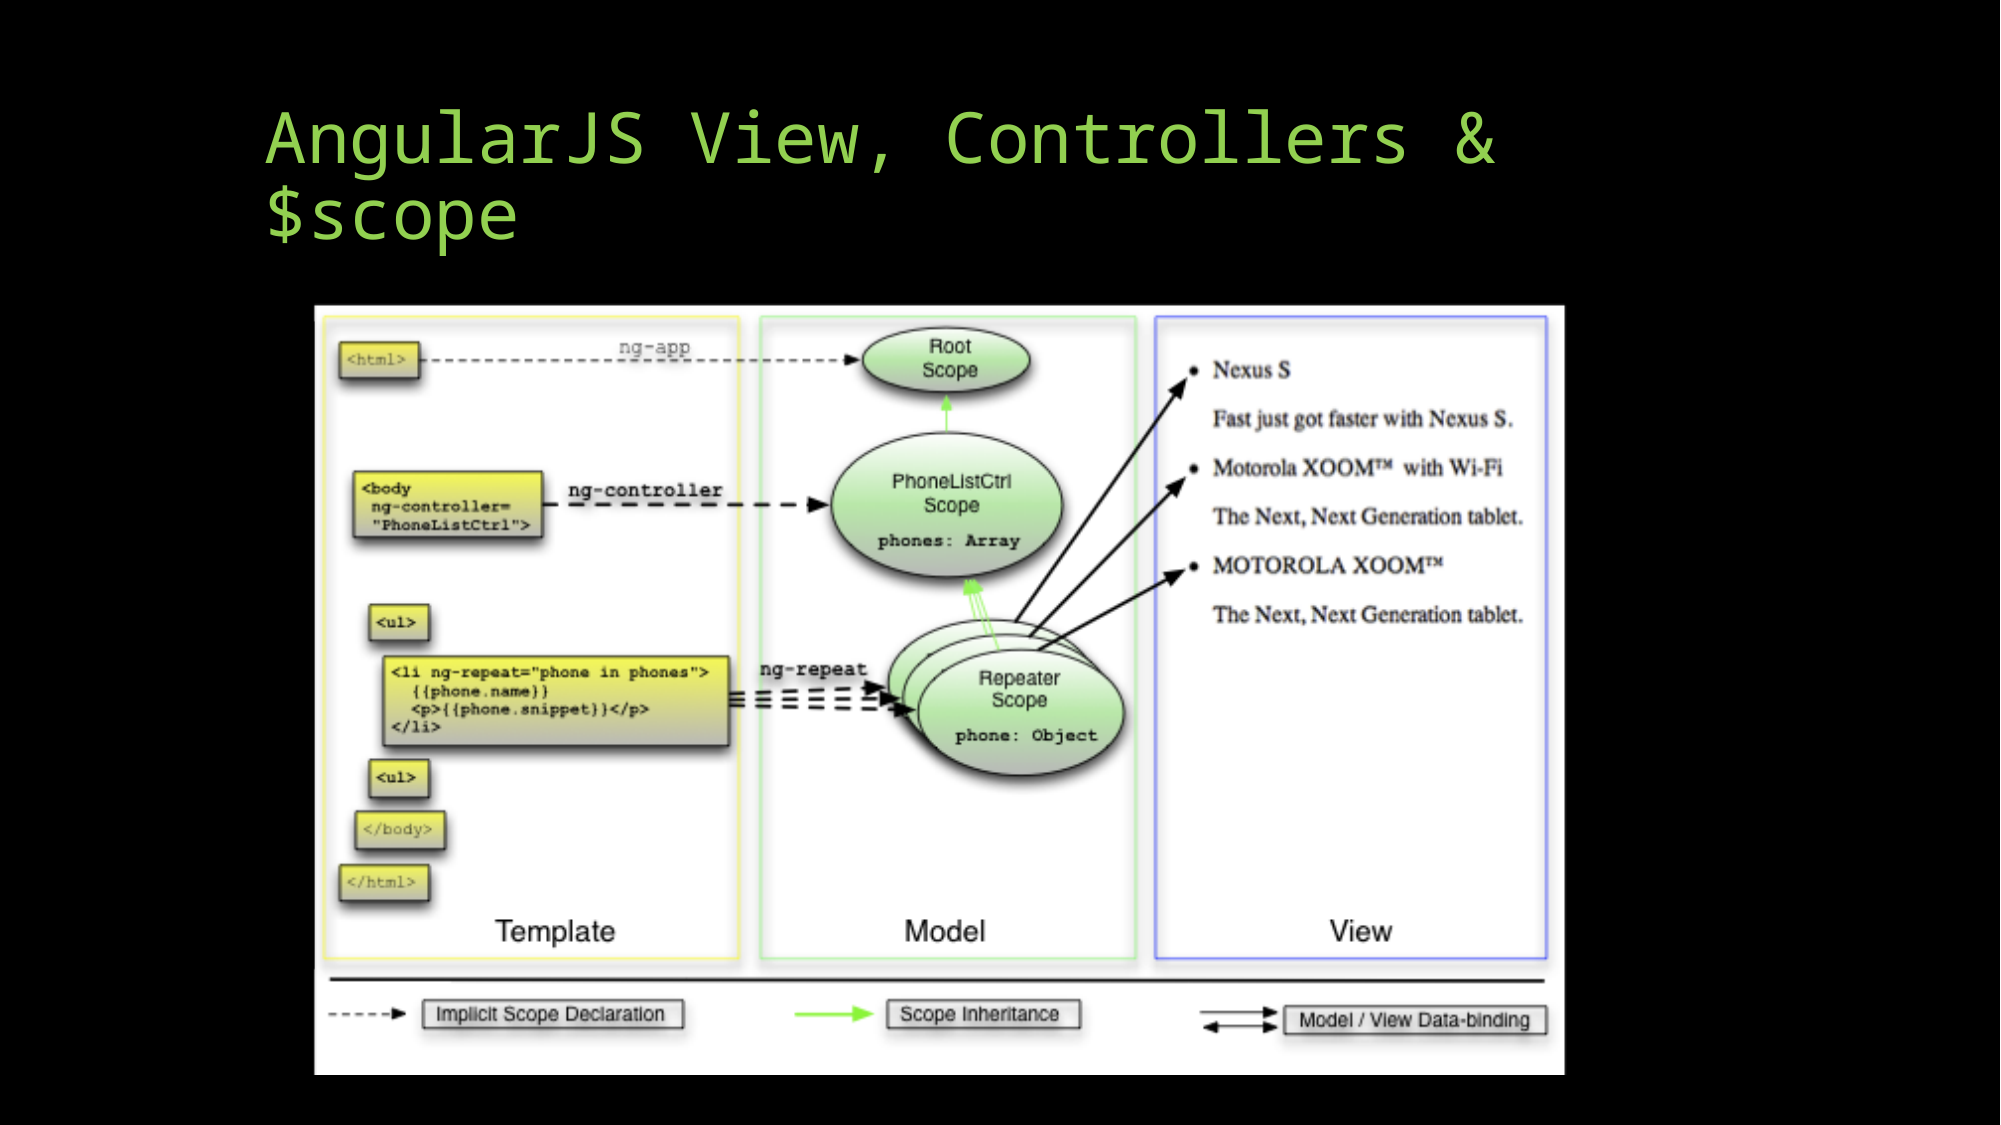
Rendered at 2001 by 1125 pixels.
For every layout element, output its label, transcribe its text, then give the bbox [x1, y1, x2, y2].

title AngularJS View, Controllers & $scope [249, 75, 1750, 263]
picture [291, 290, 1579, 1075]
